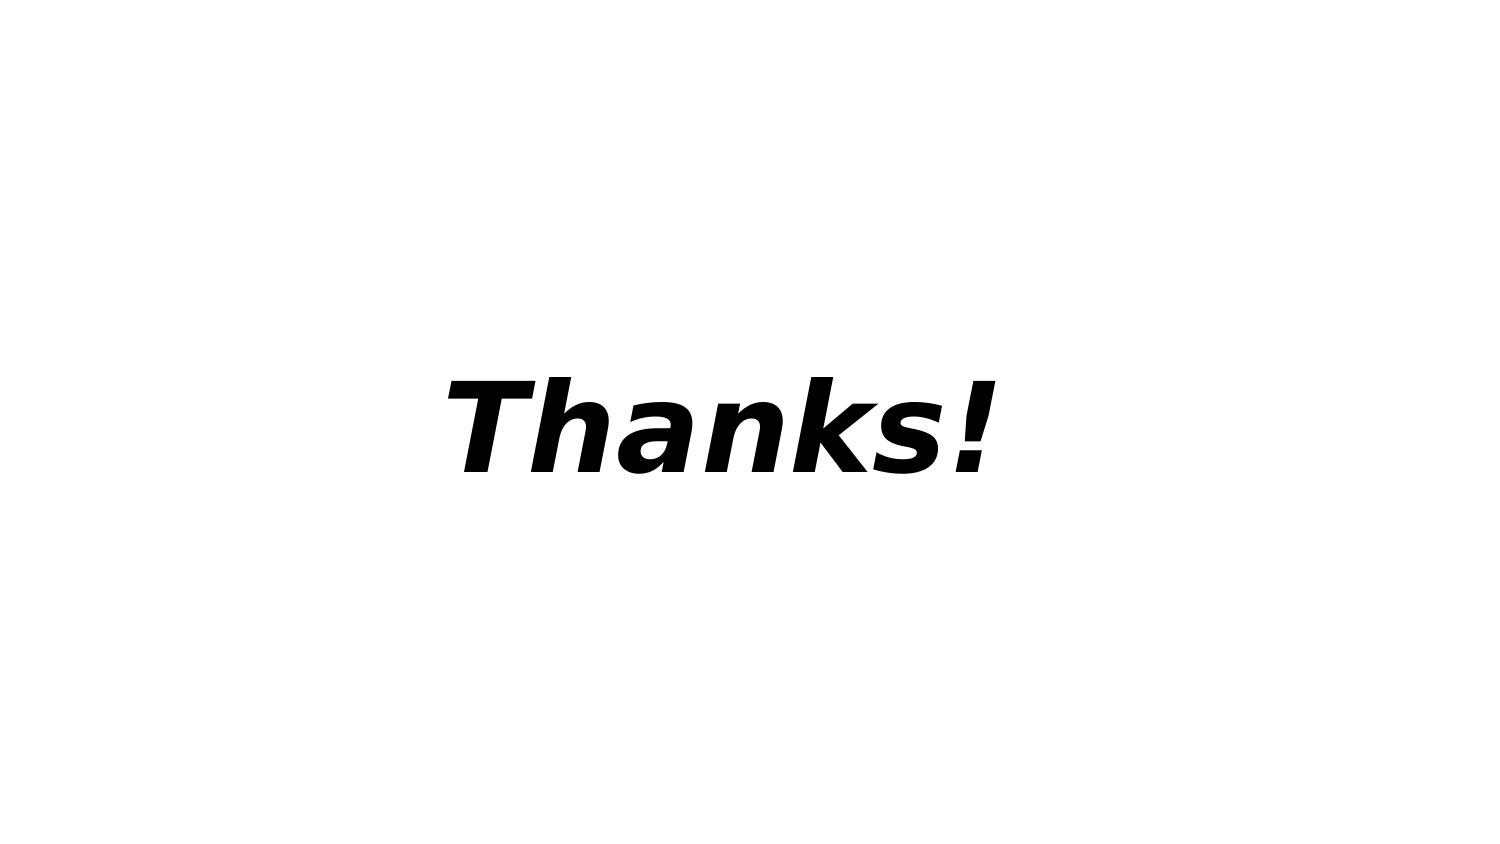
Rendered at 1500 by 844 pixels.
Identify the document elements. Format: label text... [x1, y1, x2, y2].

title Thanks! [440, 345, 1007, 498]
